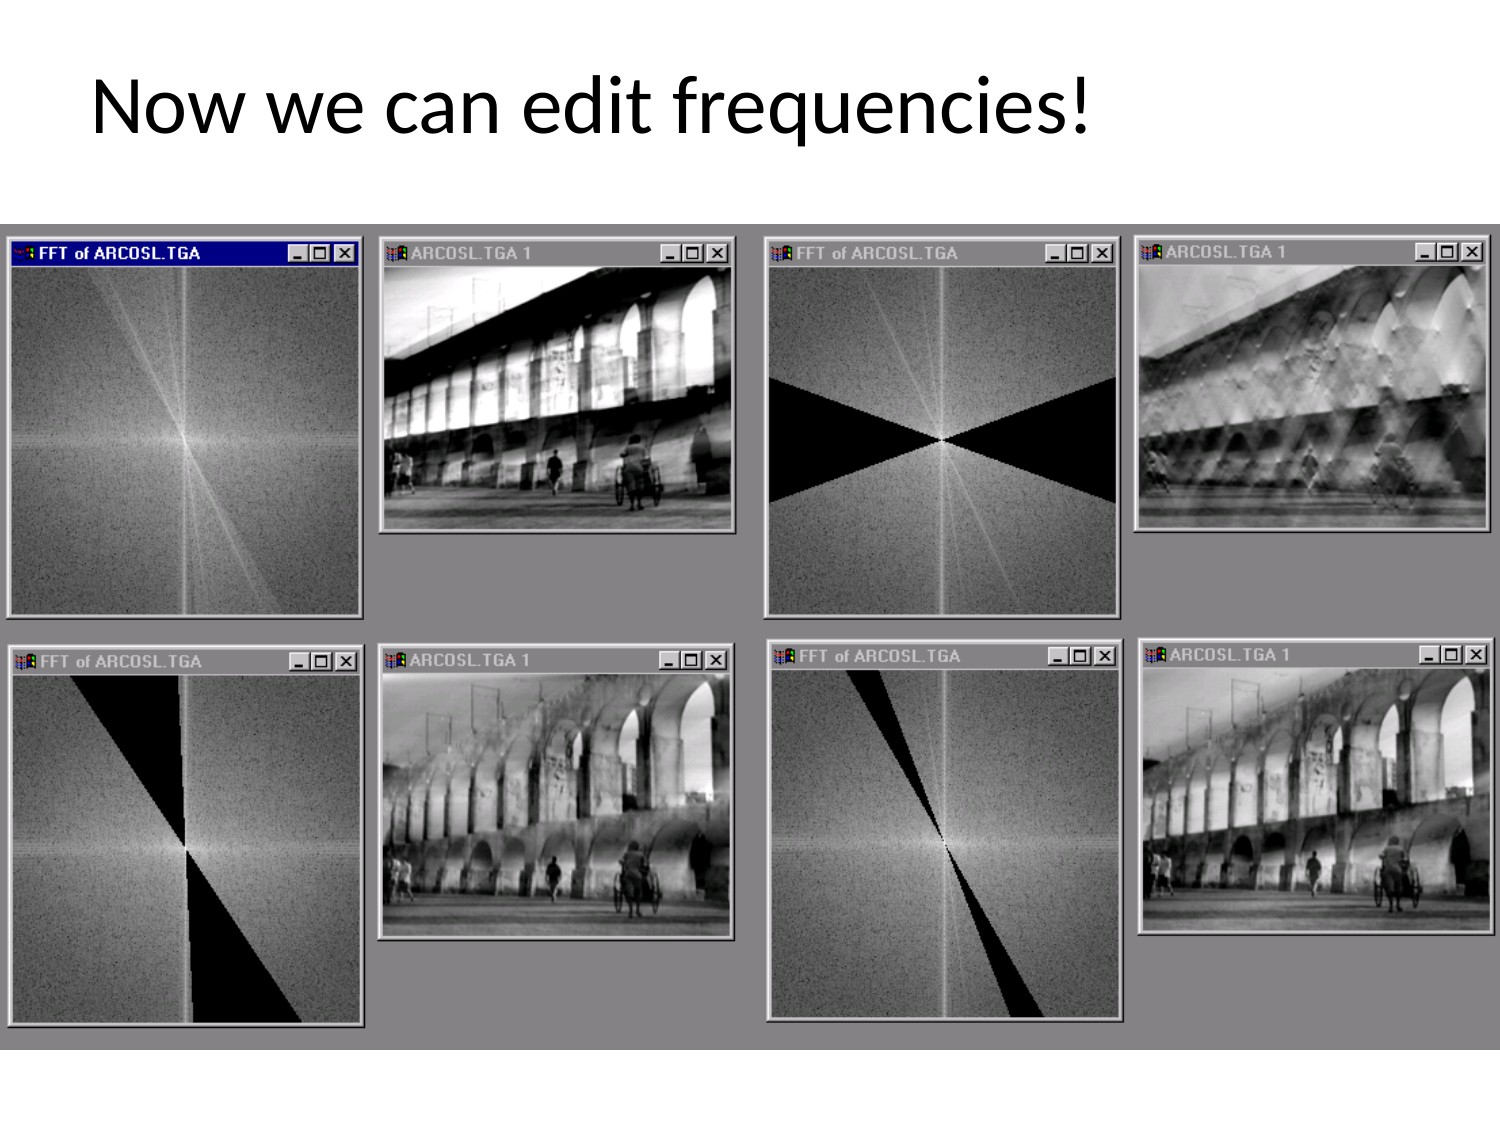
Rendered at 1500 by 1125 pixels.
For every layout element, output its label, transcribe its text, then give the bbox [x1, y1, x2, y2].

picture [0, 224, 1500, 1051]
title Now we can edit frequencies! [75, 24, 1425, 175]
